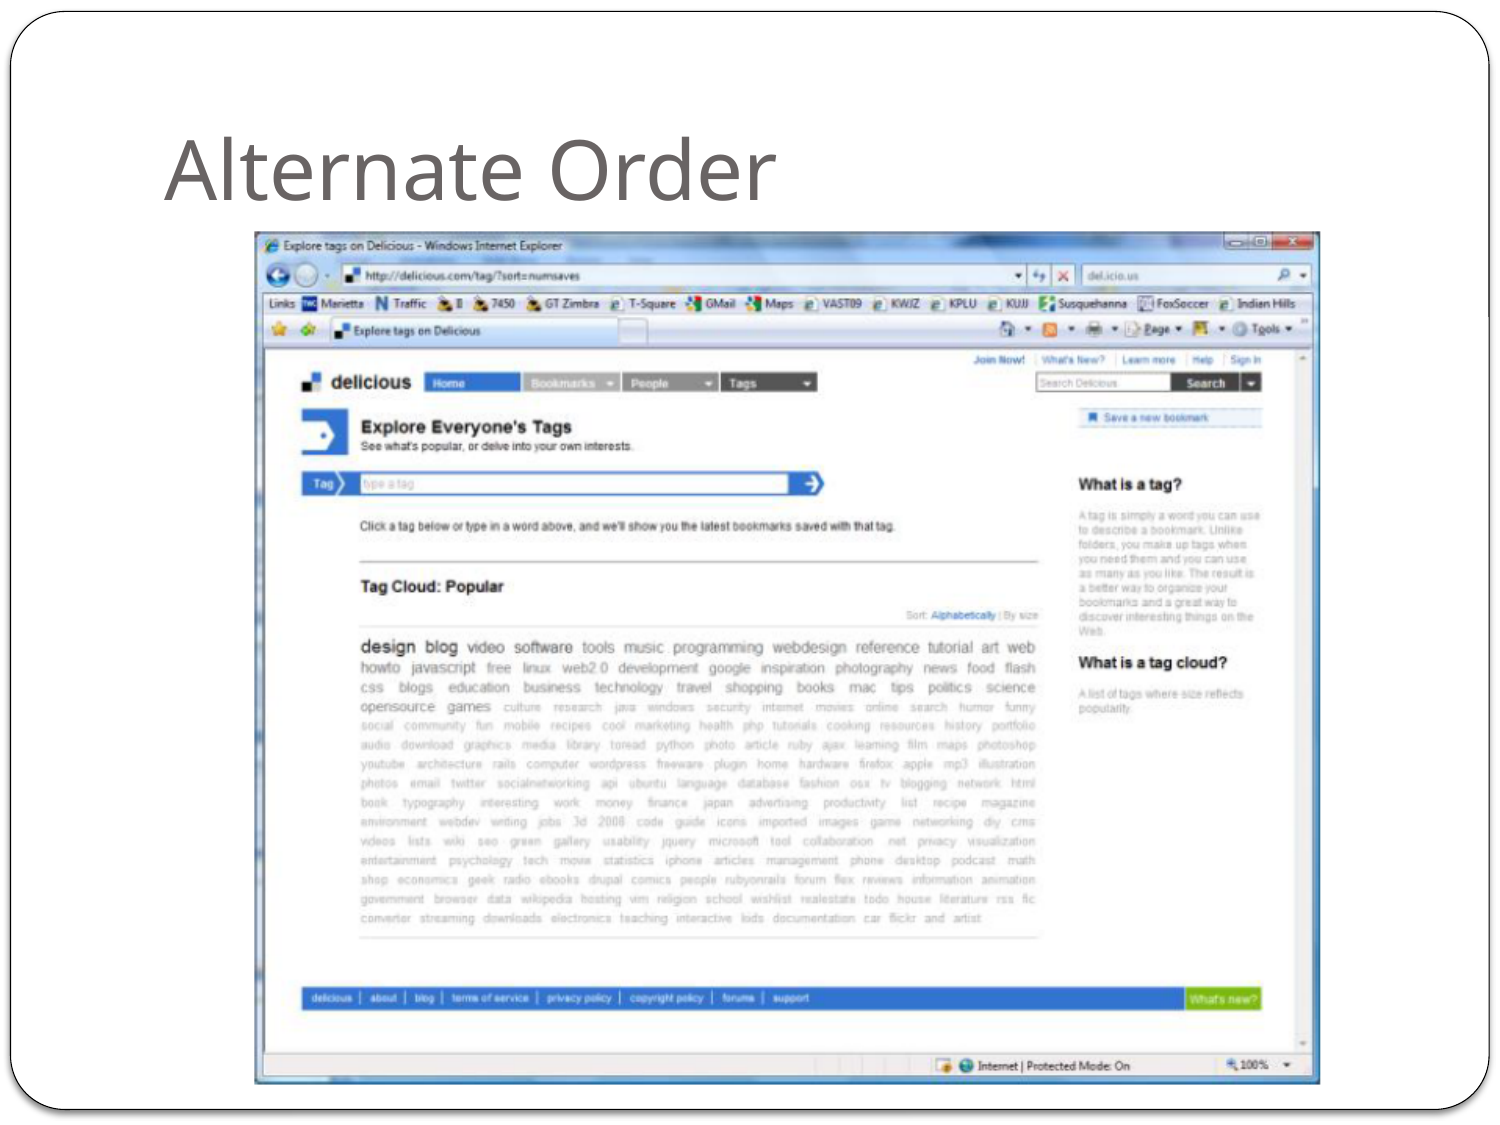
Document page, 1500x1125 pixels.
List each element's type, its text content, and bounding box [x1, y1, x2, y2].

picture [253, 229, 1322, 1089]
title Alternate Order [150, 45, 1425, 233]
